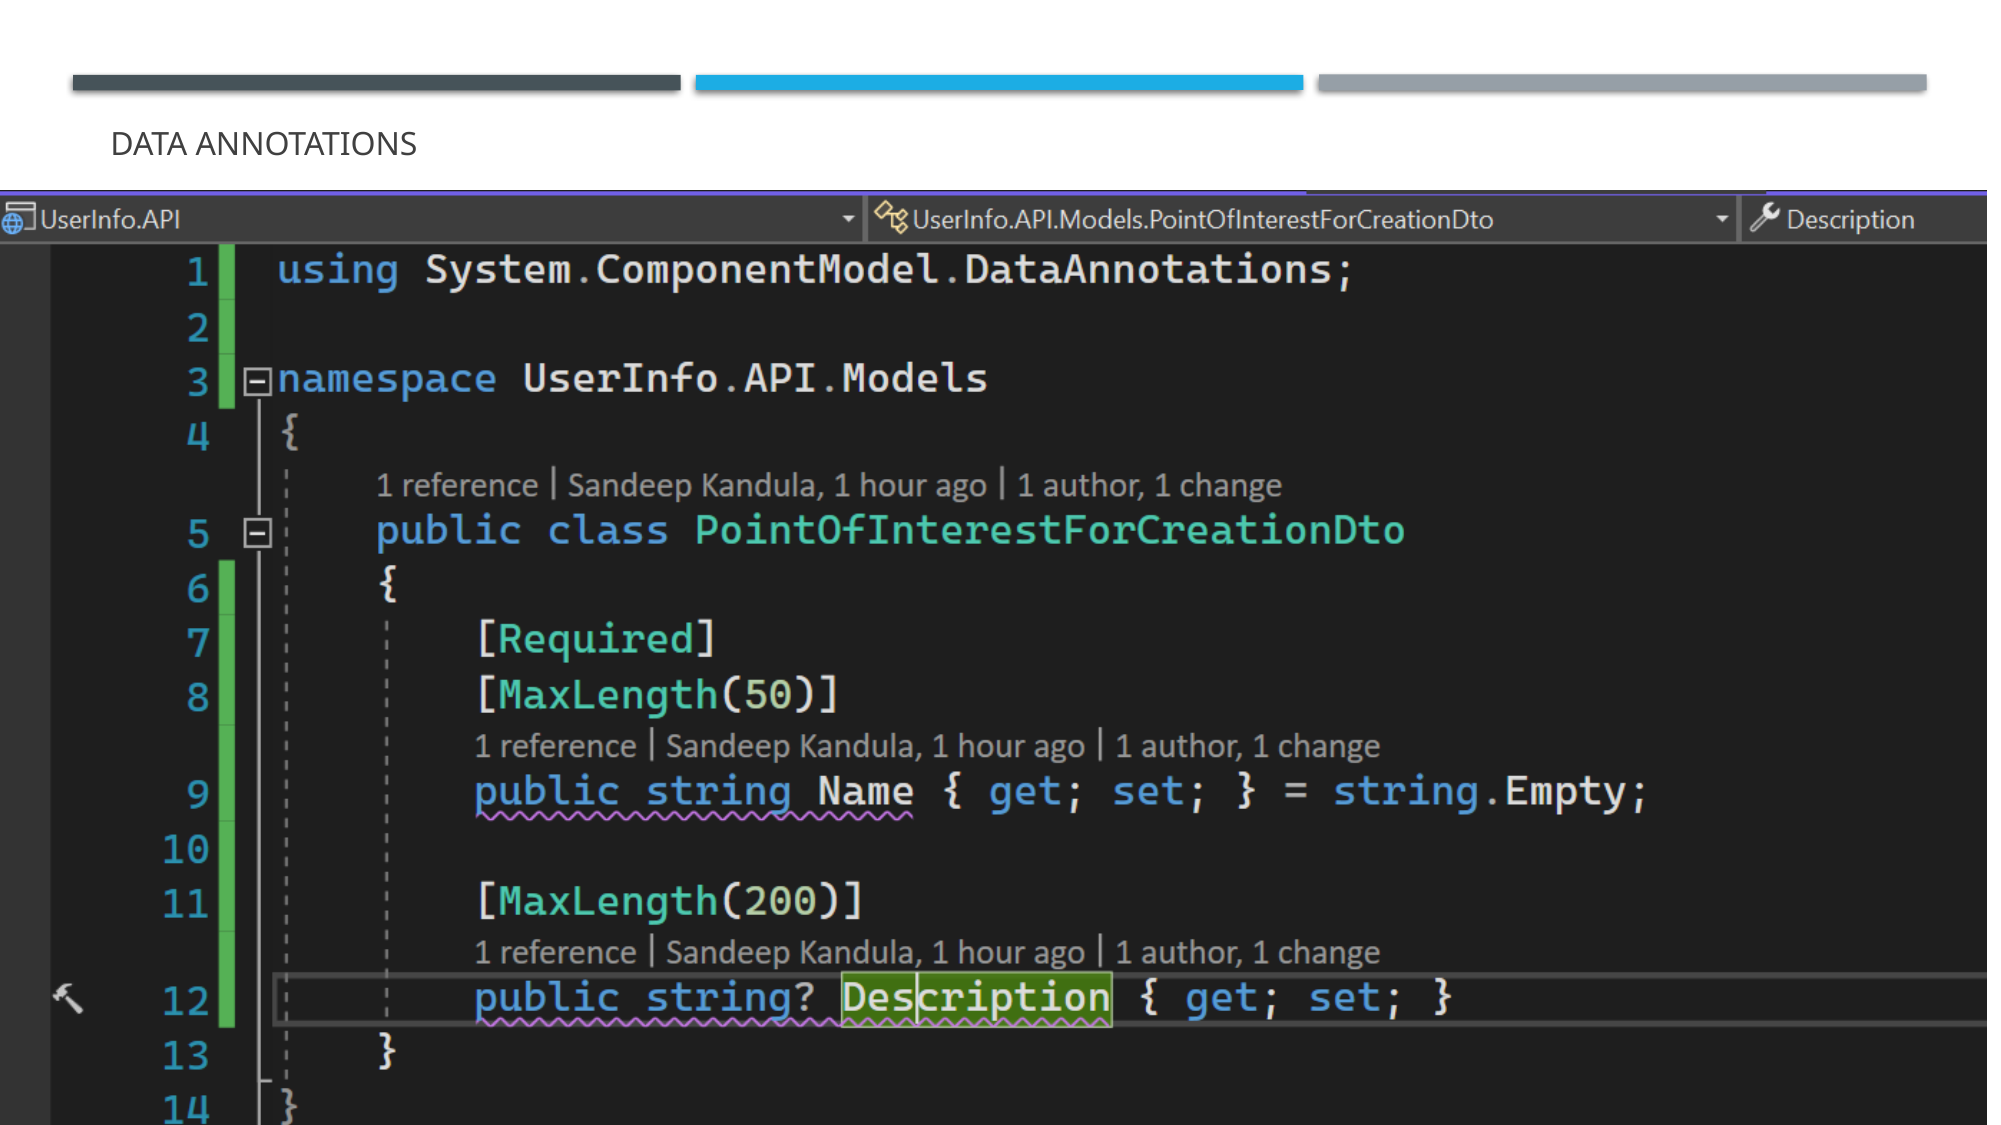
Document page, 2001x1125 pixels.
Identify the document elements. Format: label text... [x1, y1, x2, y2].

picture [0, 190, 1987, 1125]
title Data annotations [95, 115, 1905, 169]
